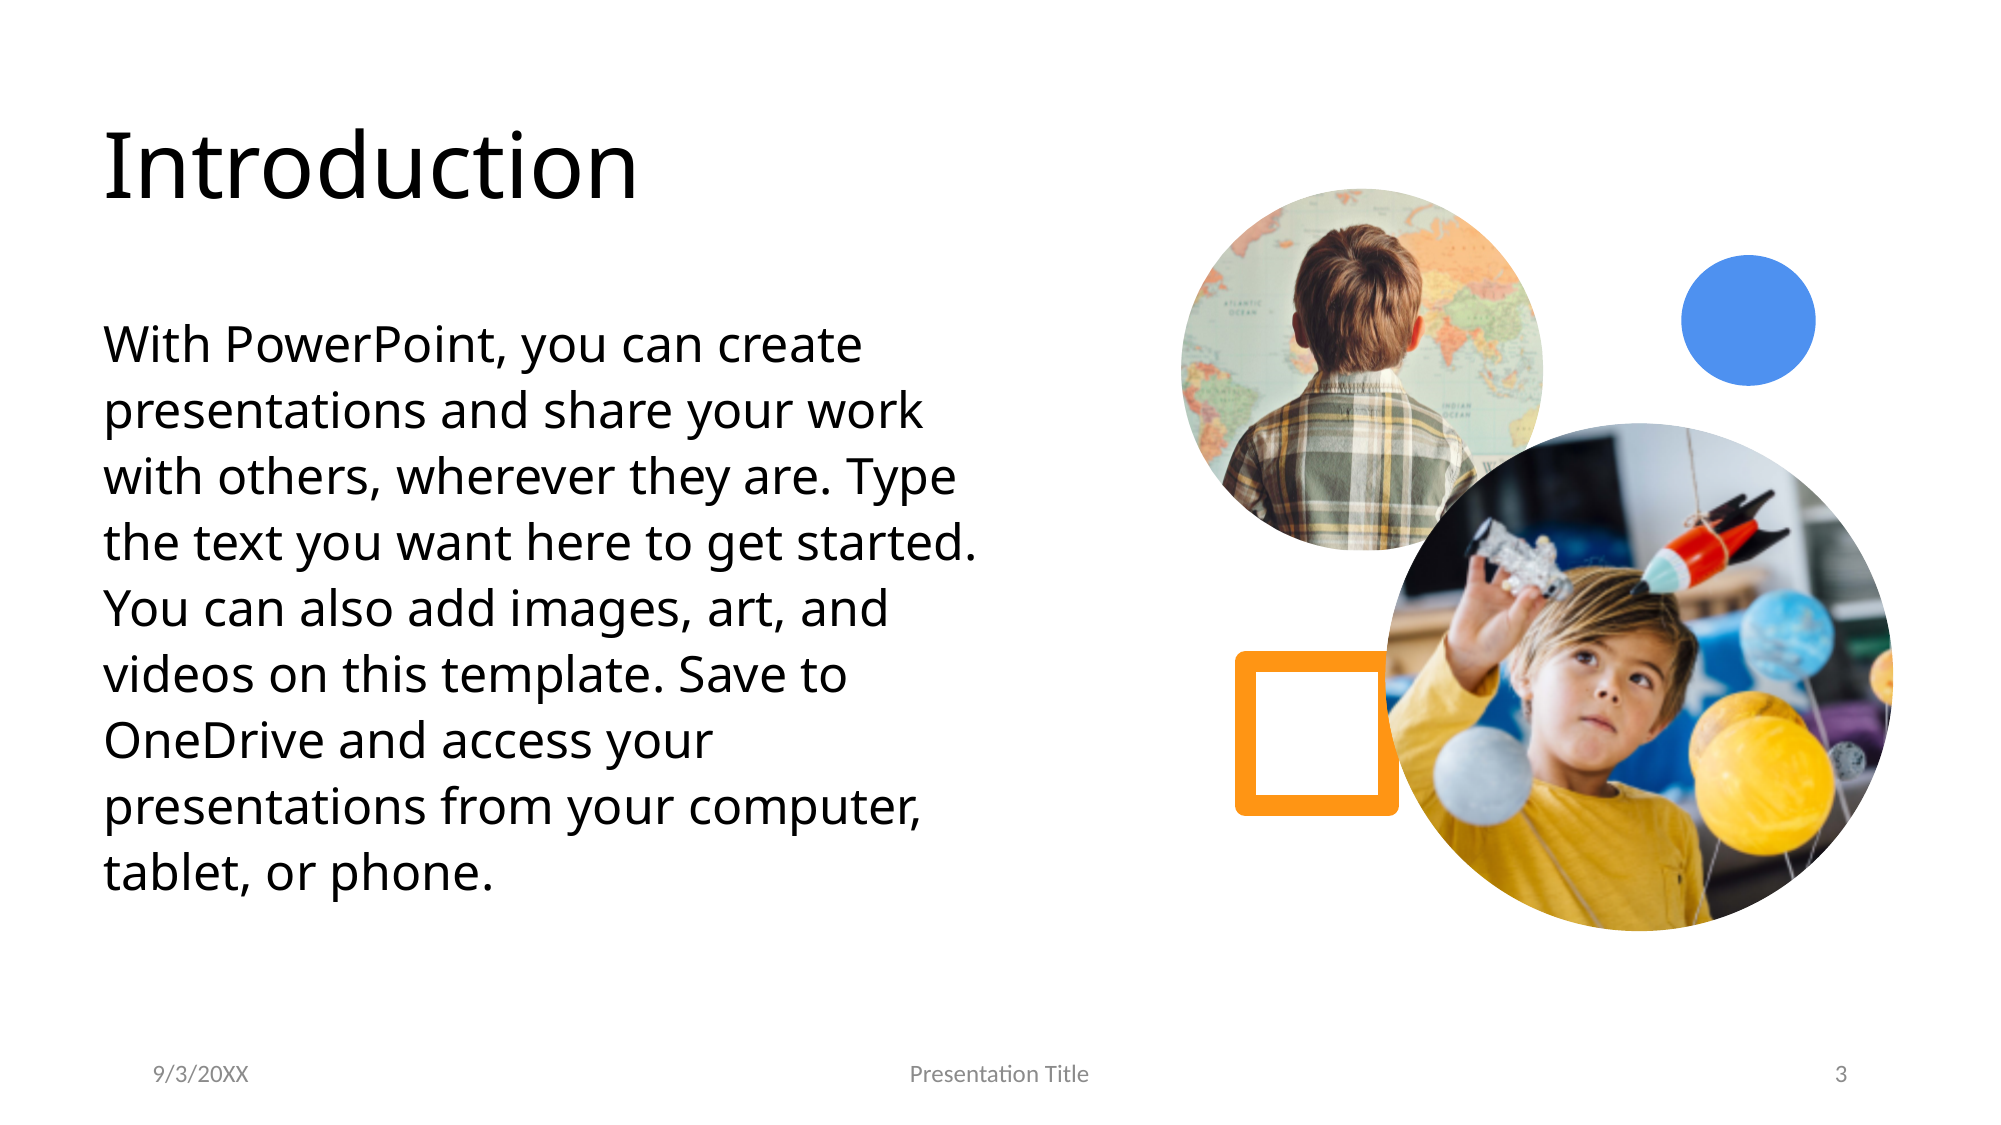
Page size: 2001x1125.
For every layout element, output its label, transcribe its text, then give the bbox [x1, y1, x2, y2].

slide_number 3 [1412, 1042, 1863, 1103]
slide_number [137, 1042, 588, 1103]
title Introduction [88, 59, 1041, 278]
list With PowerPoint, you can create presentations and share your work with others, wherever they are. Type the text you want here to get started. You can also add images, art, and videos on this template. Save to OneDrive and access your presentations from your computer, tablet, or phone. [88, 299, 1041, 1014]
picture [1181, 188, 1894, 932]
footer Presentation Title [662, 1042, 1338, 1103]
